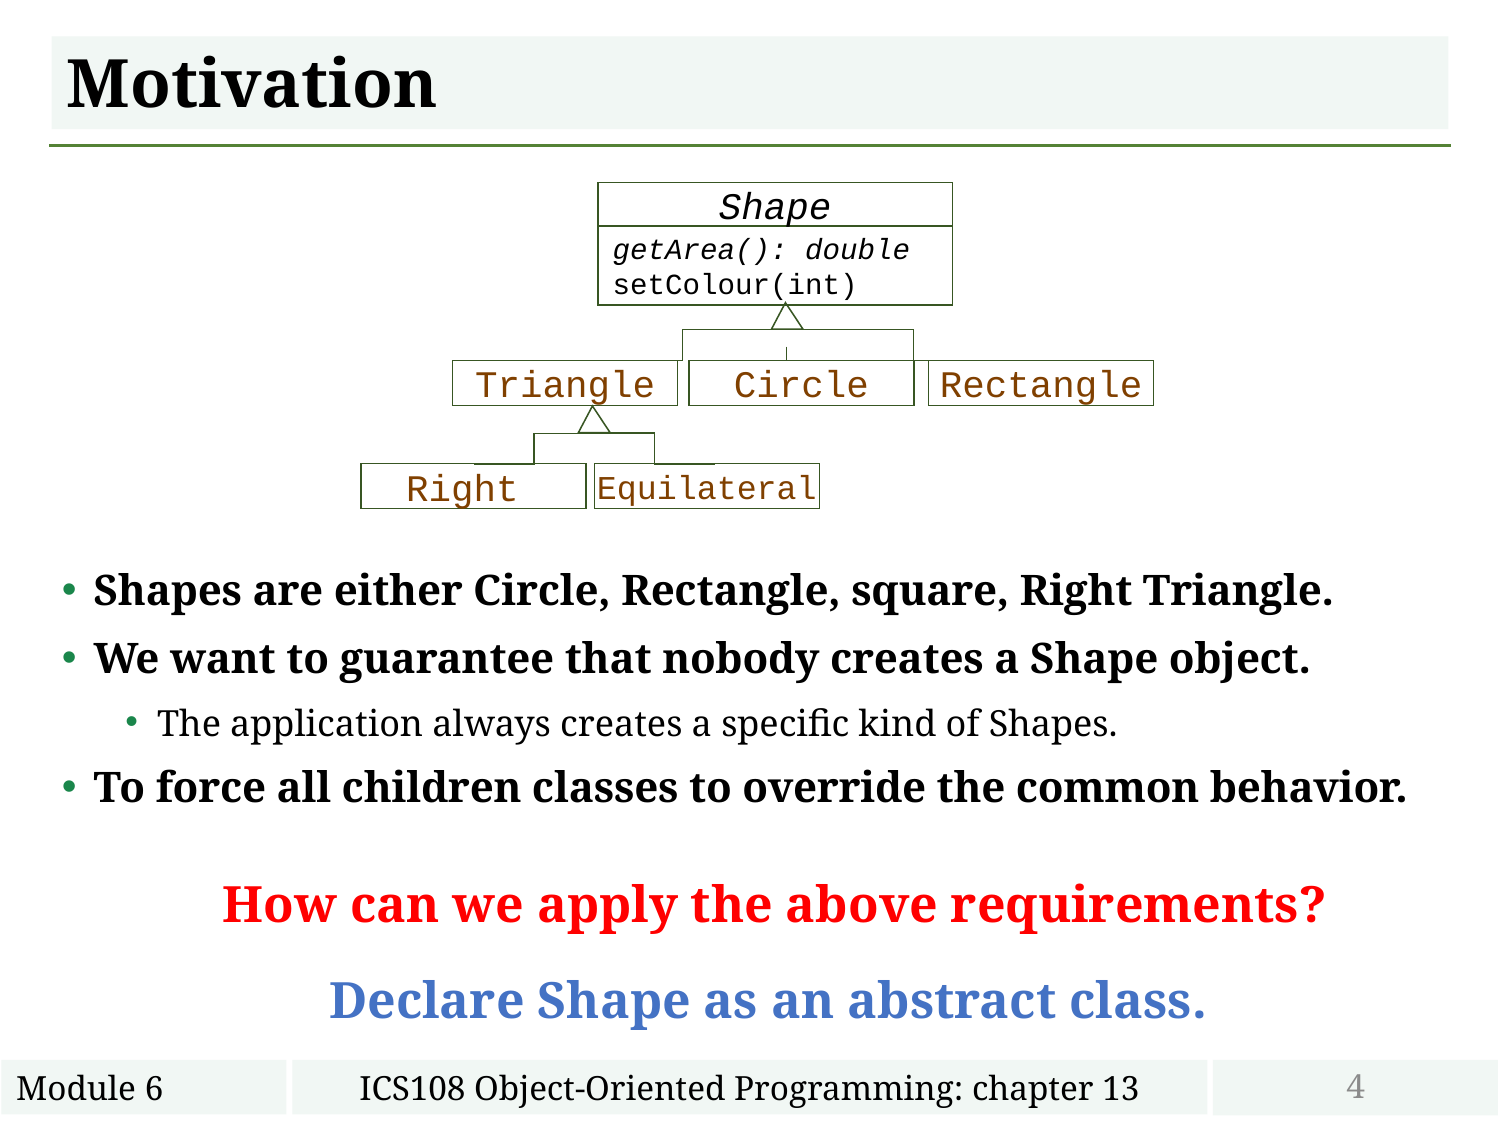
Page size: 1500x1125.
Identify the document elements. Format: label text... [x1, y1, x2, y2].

title Motivation [51, 36, 1449, 130]
slide_number 4 [1212, 1059, 1498, 1116]
text_box Declare Shape as an abstract class. [314, 960, 1222, 1036]
text_box How can we apply the above requirements? [208, 893, 1342, 940]
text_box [360, 182, 1154, 509]
text_box Shapes are either Circle, Rectangle, square, Right Triangle. We want to guarantee that nobody creates a Shape object. The application always creates a specific kind of Shapes. To force all children classes to override the common behavior. [46, 556, 1449, 893]
